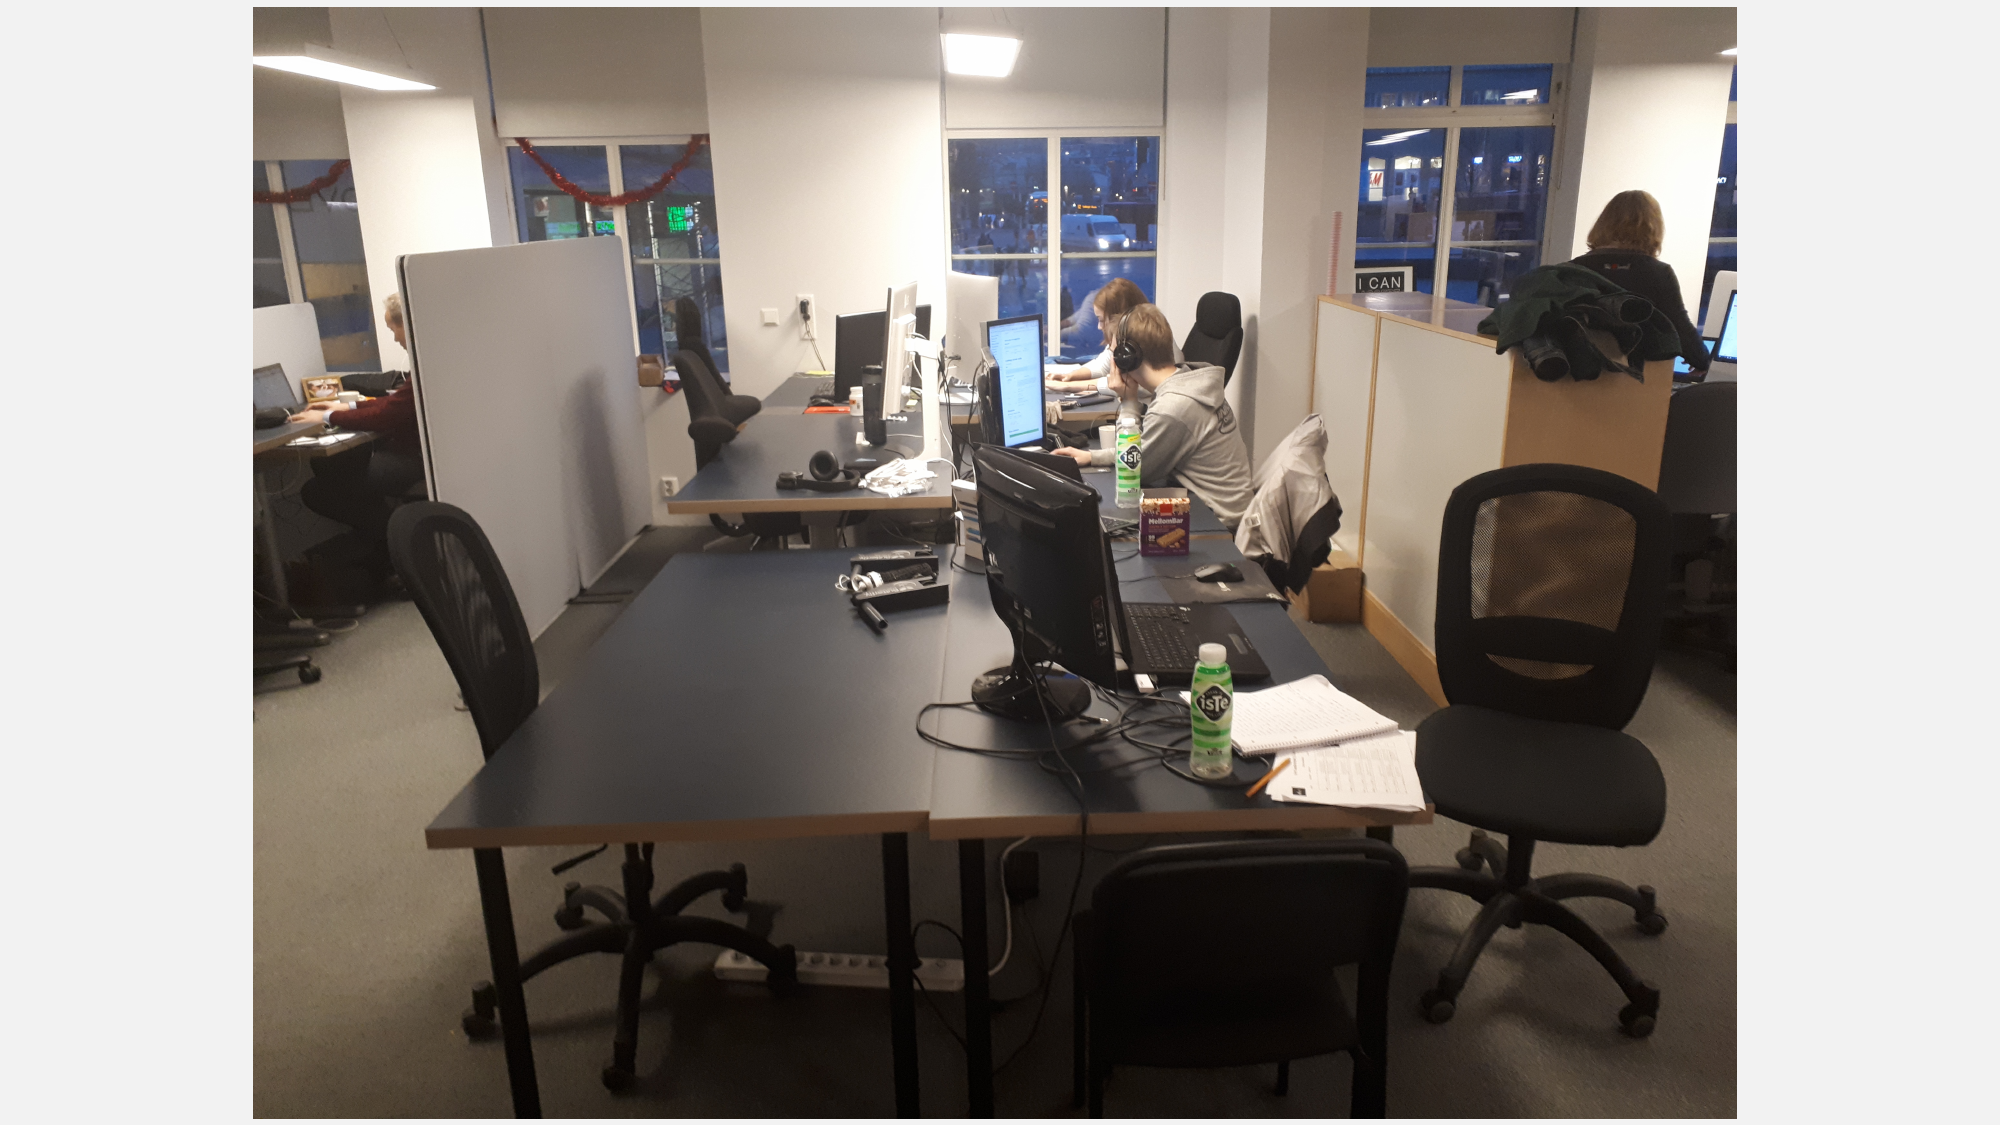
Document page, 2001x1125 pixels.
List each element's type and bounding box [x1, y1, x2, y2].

picture [253, 7, 1737, 1119]
